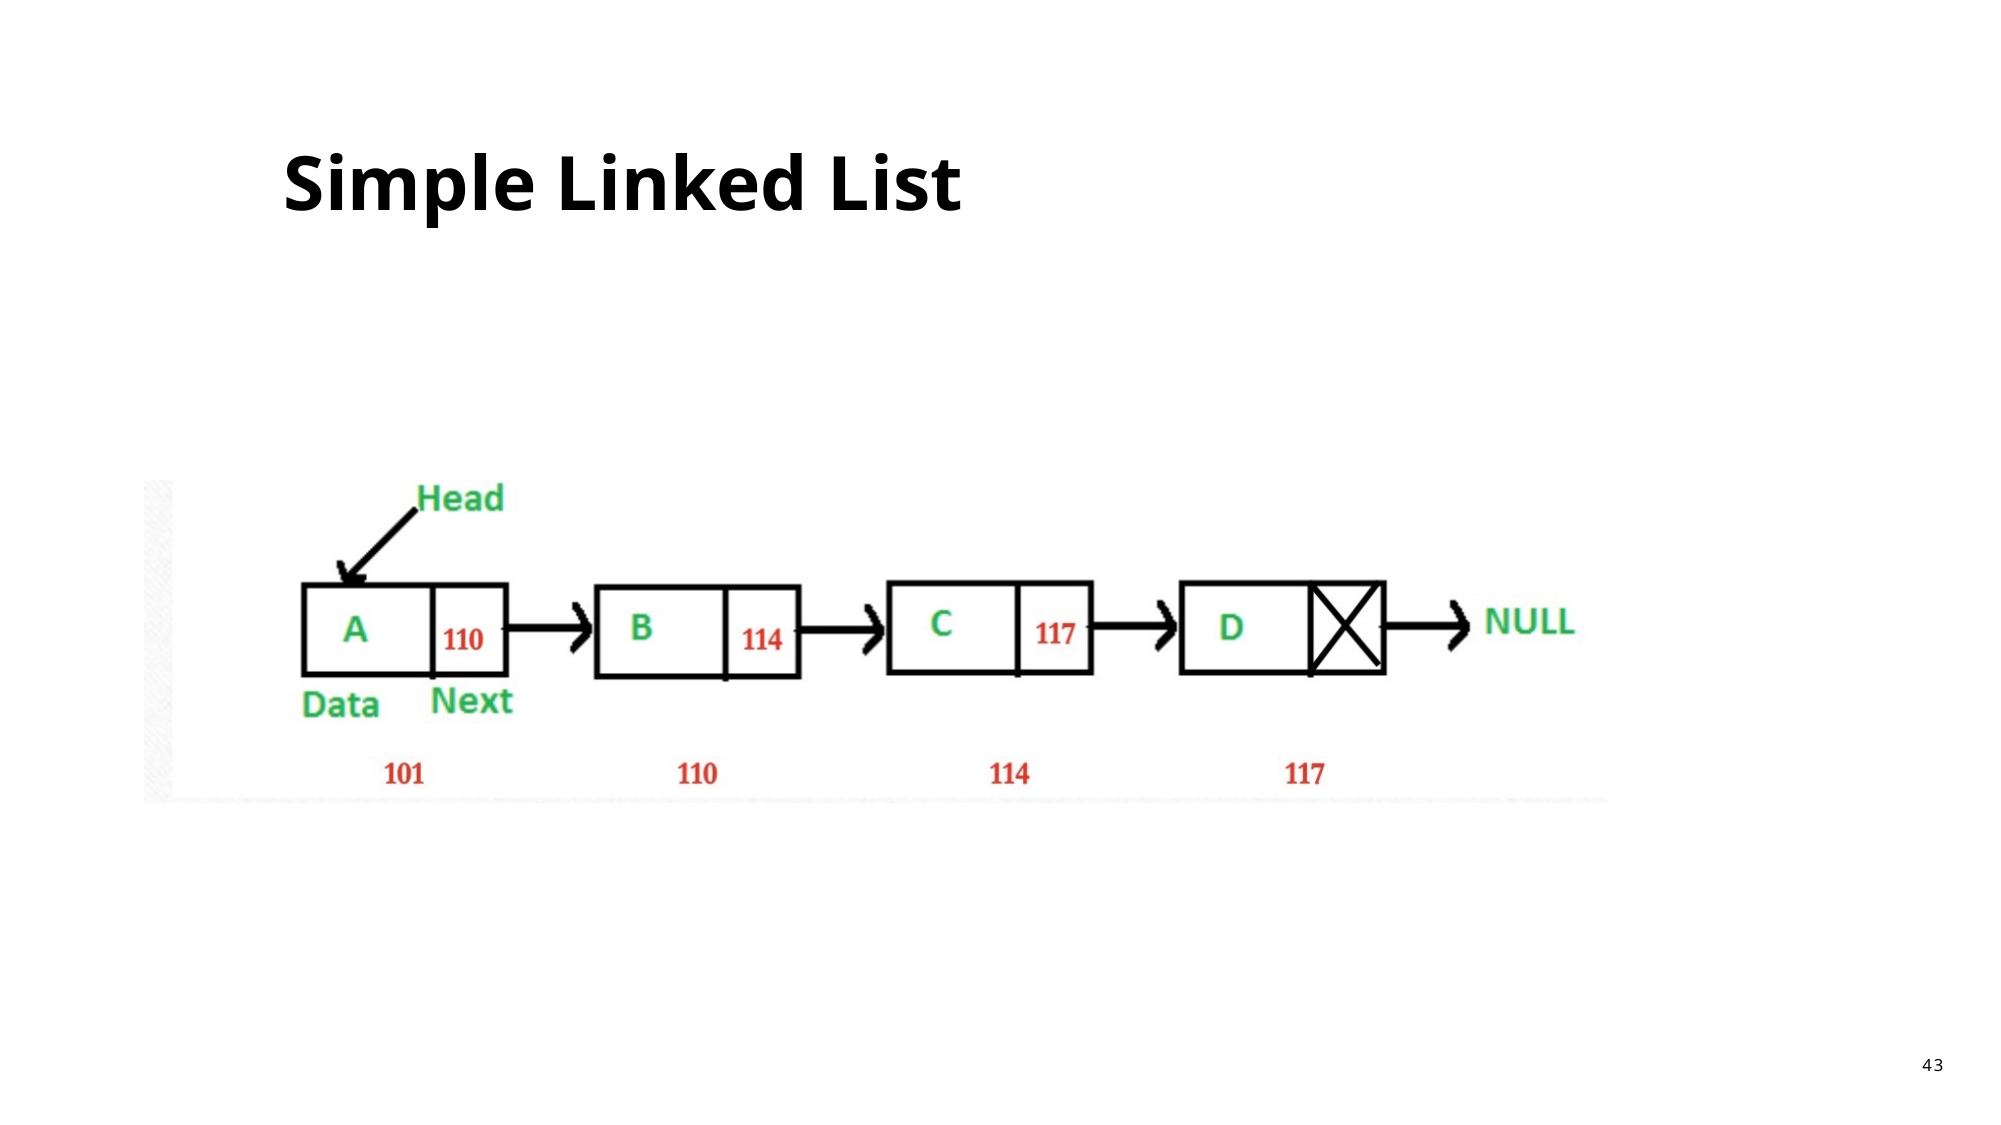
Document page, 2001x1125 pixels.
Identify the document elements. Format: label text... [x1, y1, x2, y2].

title Simple Linked List [268, 112, 1732, 338]
slide_number 43 [1841, 1036, 1959, 1097]
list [144, 480, 1608, 803]
